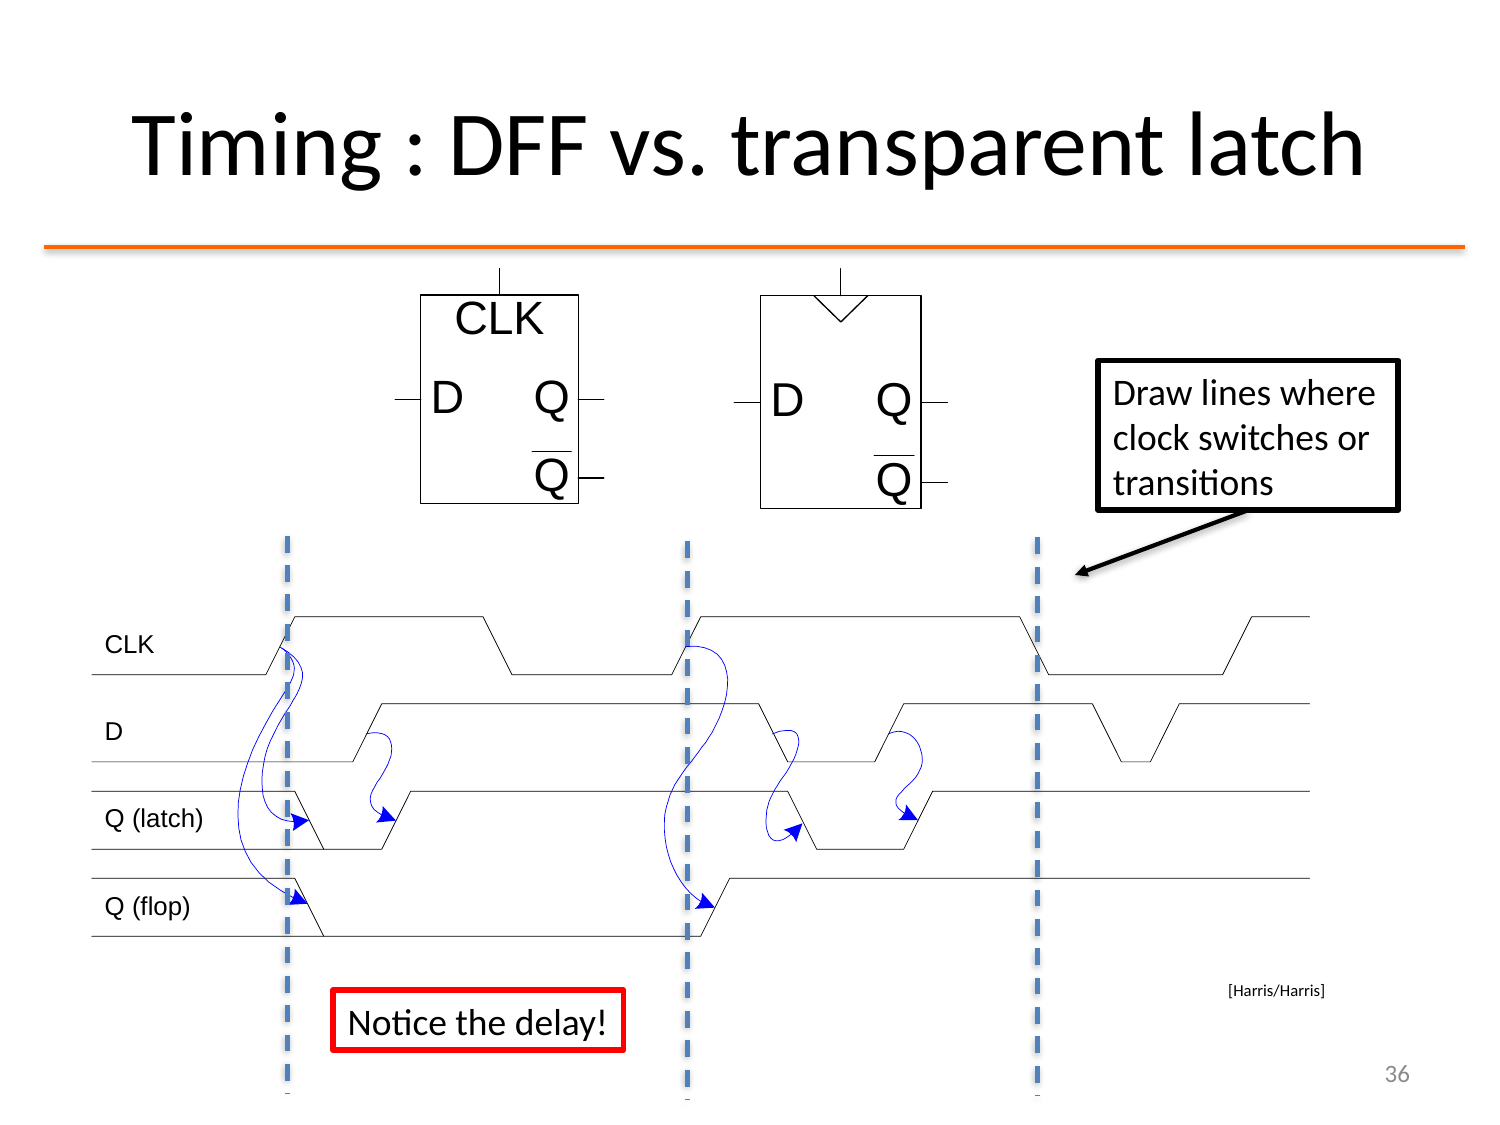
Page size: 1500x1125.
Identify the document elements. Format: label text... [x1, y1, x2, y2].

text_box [724, 260, 956, 542]
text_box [291, 612, 683, 941]
title Timing : DFF vs. transparent latch [75, 45, 1425, 233]
text_box Draw lines where clock switches or transitions [1098, 360, 1399, 511]
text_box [1041, 612, 1313, 941]
text_box Notice the delay! [332, 990, 624, 1051]
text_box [1074, 511, 1249, 576]
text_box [87, 612, 283, 941]
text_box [387, 260, 612, 537]
text_box [Harris/Harris] [1213, 972, 1341, 1008]
slide_number 36 [1074, 1042, 1425, 1103]
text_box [691, 612, 1033, 941]
